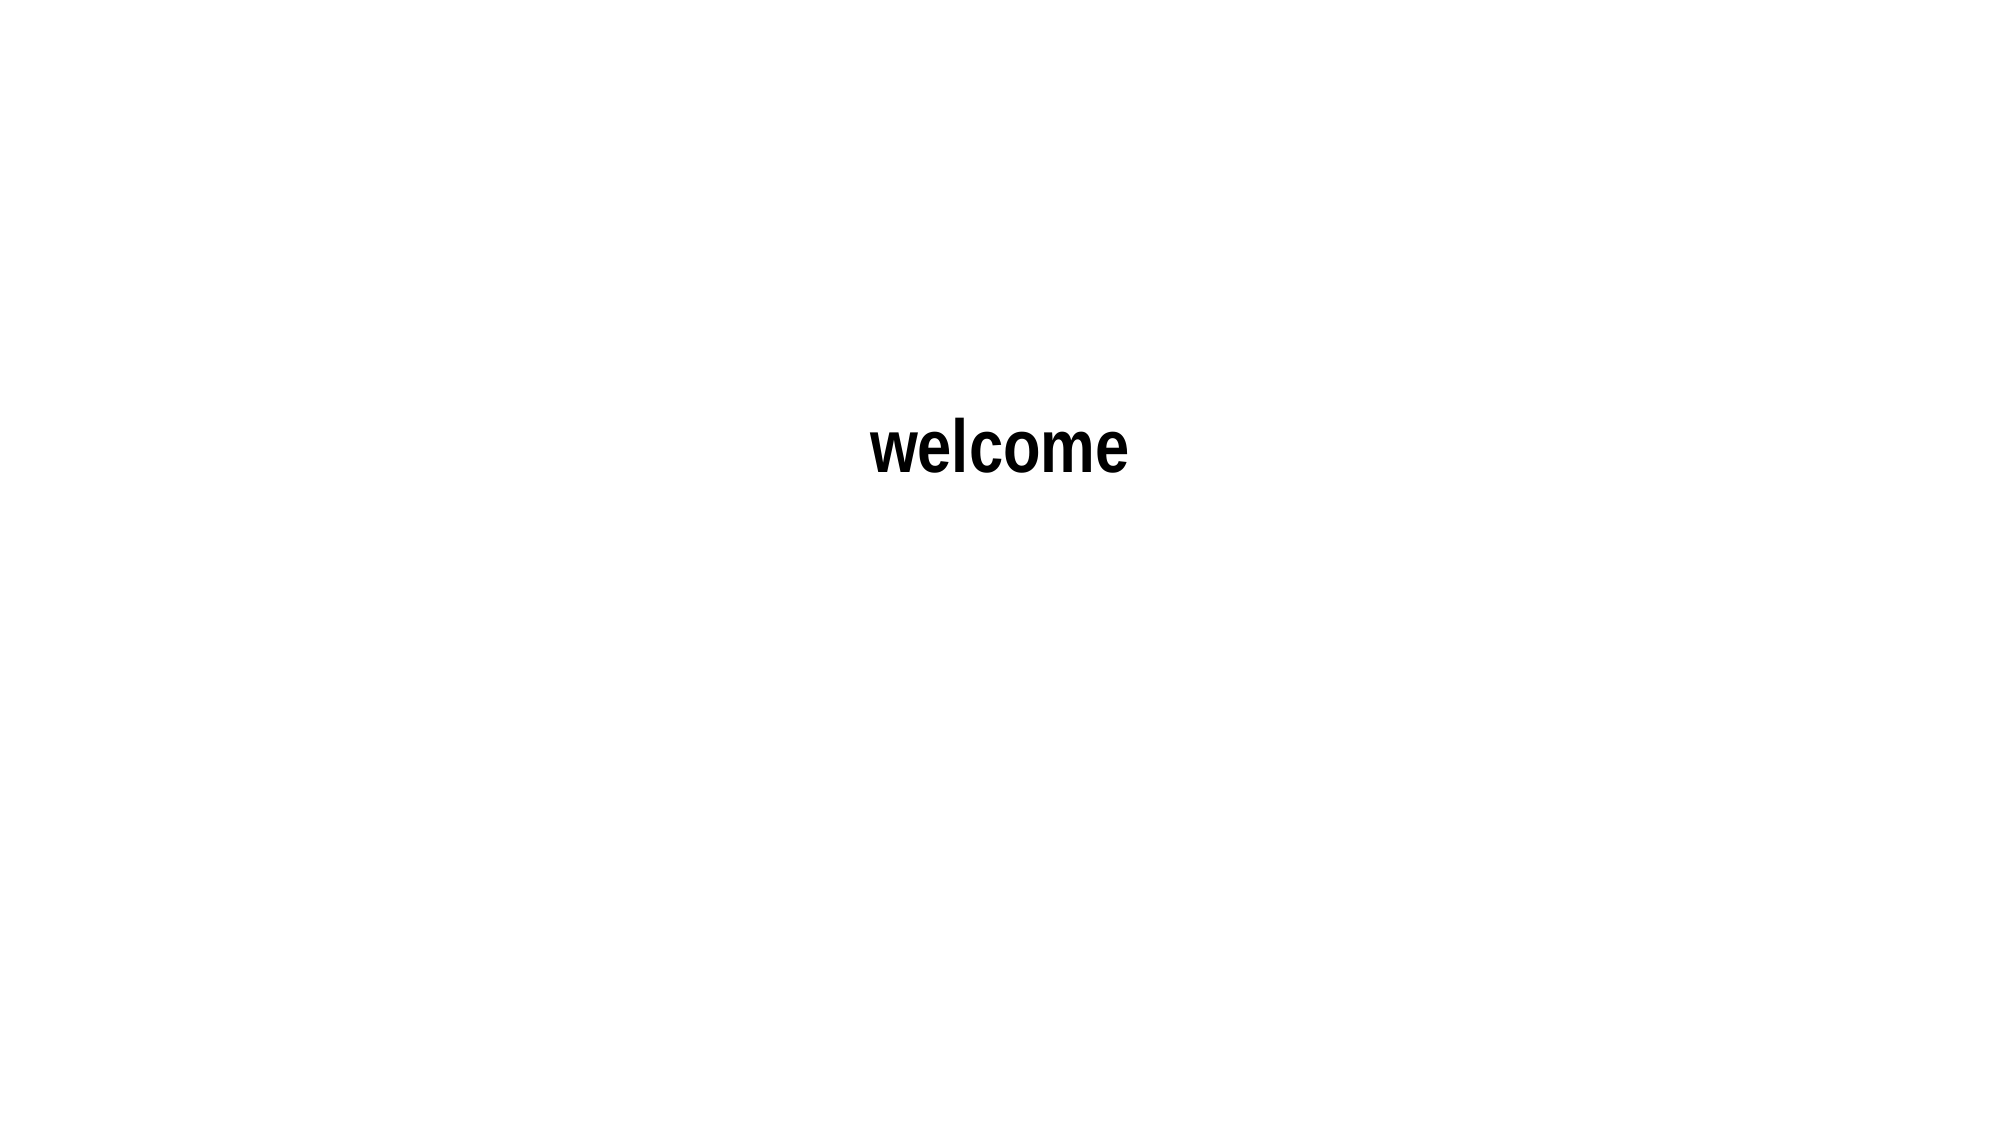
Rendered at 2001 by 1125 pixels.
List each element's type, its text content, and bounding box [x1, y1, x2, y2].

text_box welcome [653, 400, 1347, 723]
